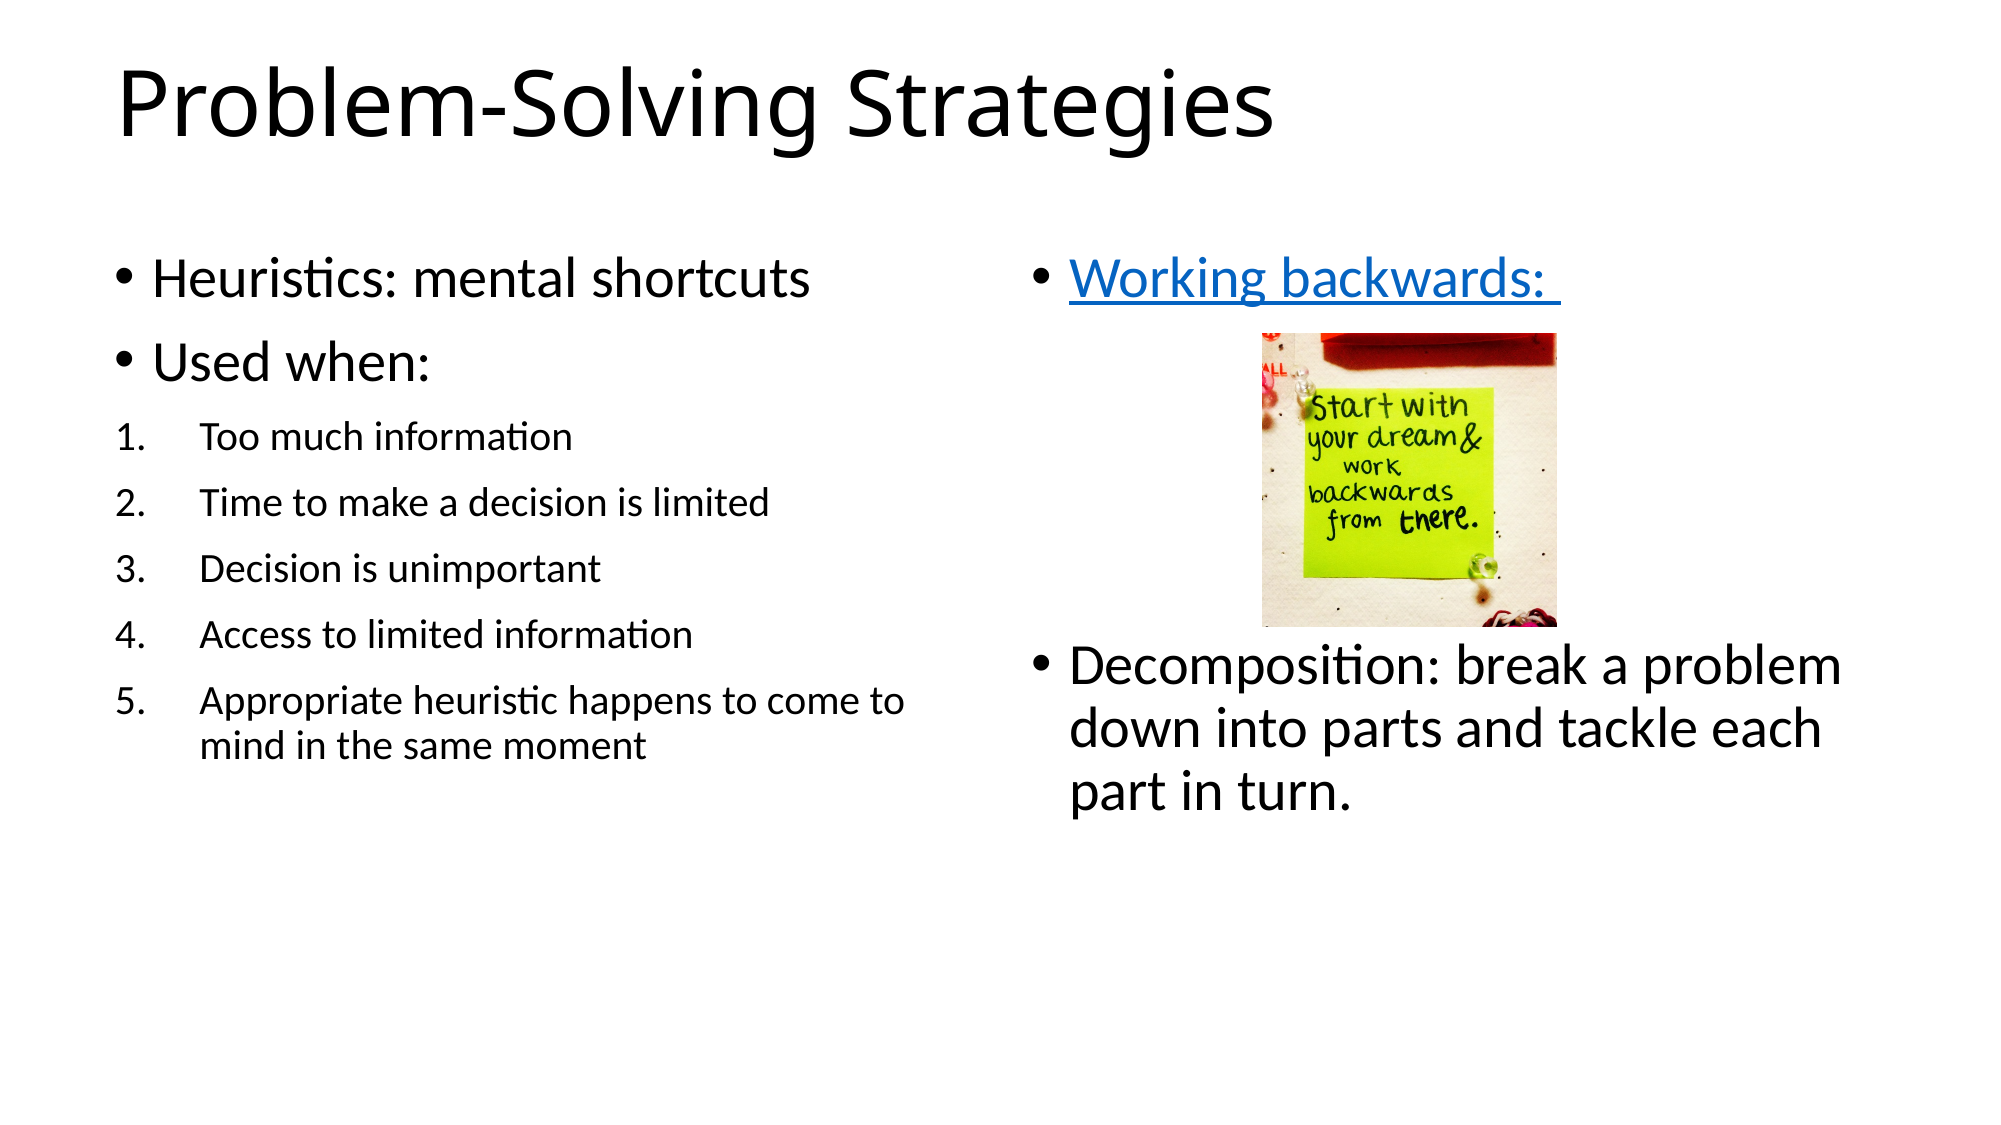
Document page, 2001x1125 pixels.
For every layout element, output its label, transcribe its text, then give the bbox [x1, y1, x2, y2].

list Decomposition: break a problem down into parts and tackle each part in turn. [1016, 627, 1900, 990]
title Problem-Solving Strategies [100, 12, 1900, 200]
list Working backwards: [1016, 239, 1900, 603]
list Heuristics: mental shortcuts Used when: Too much information Time to make a decision is limited Decision is unimportant Access to limited information Appropriate heuristic happens to come to mind in the same moment [99, 239, 984, 990]
picture [1262, 333, 1557, 628]
